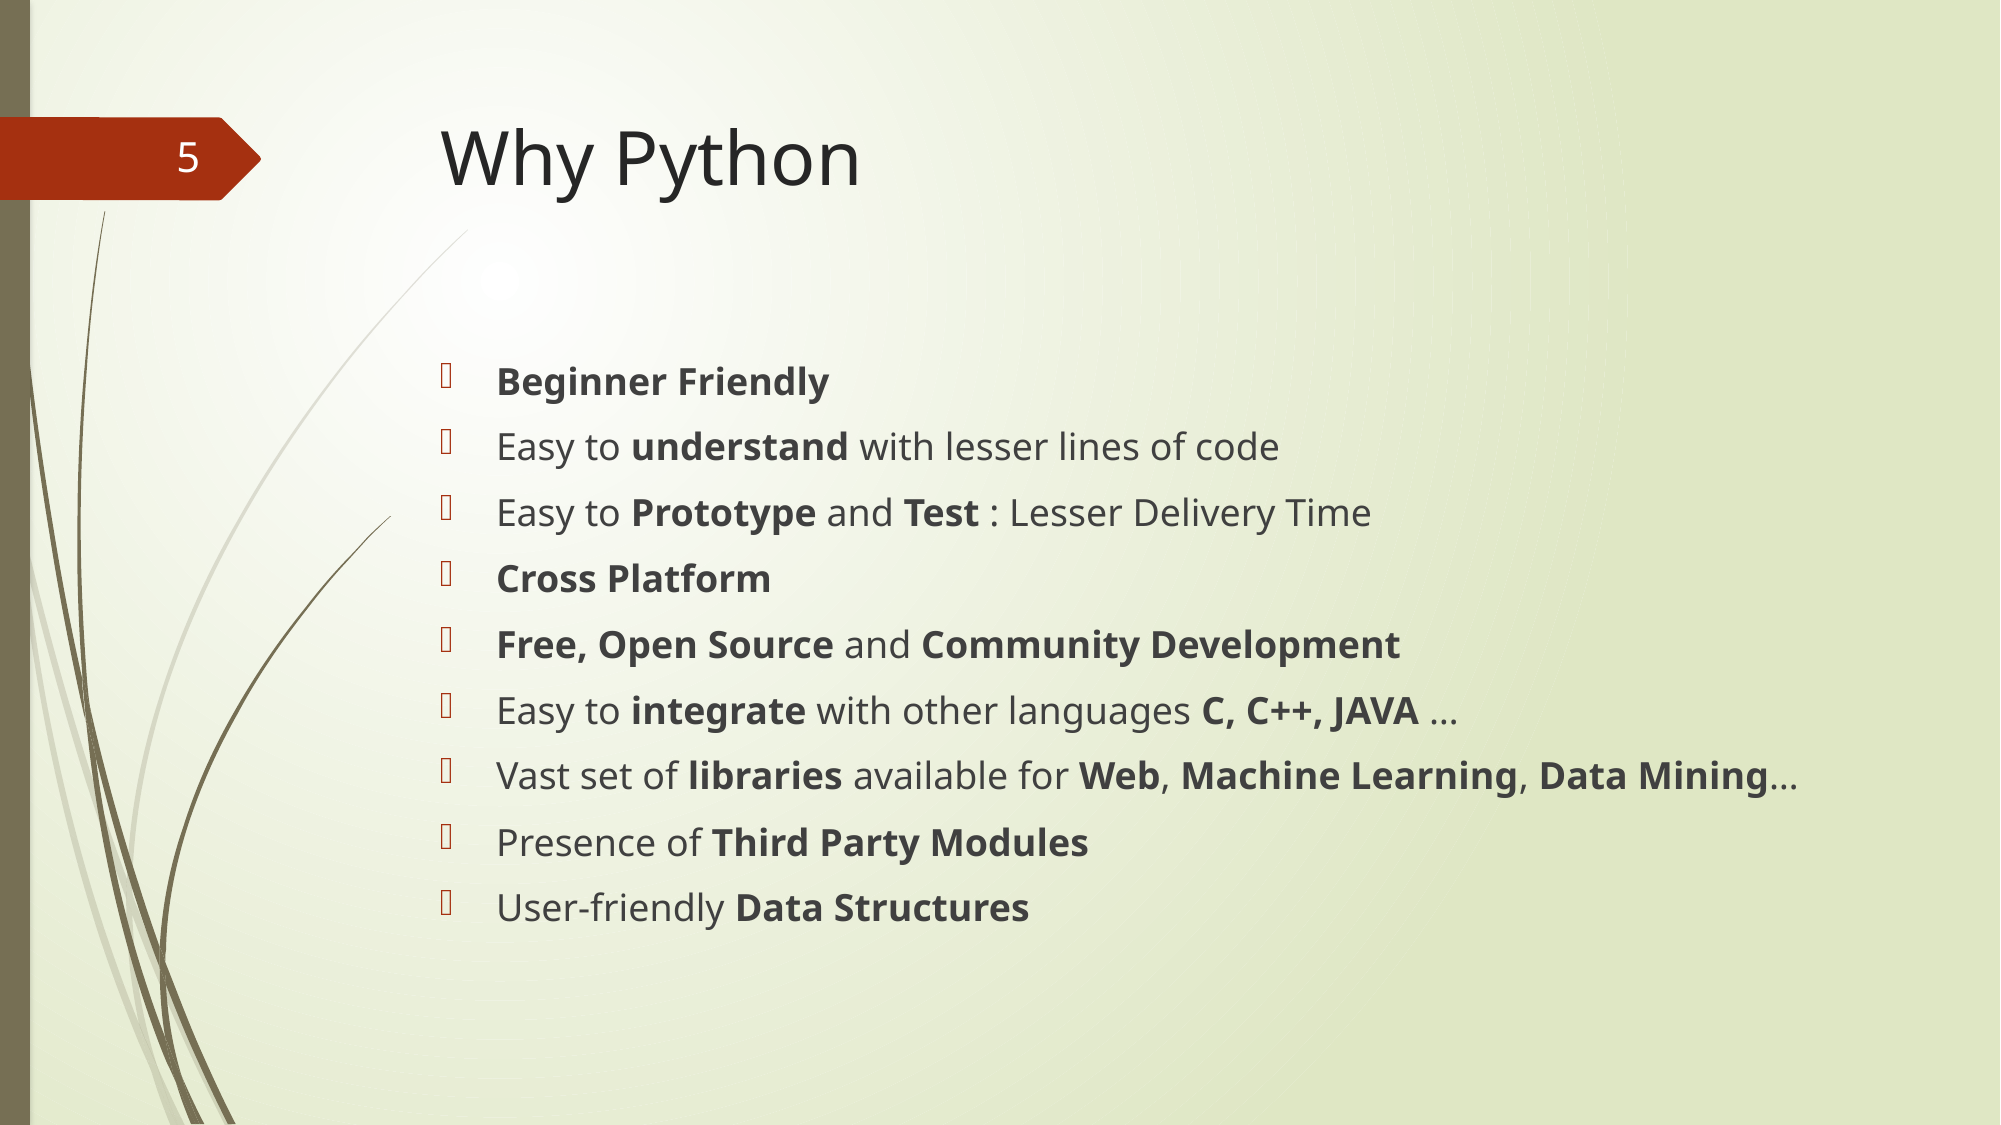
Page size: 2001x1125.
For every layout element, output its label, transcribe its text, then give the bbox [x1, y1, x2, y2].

slide_number 5 [87, 129, 216, 190]
list Beginner Friendly Easy to understand with lesser lines of code Easy to Prototype and Test : Lesser Delivery Time Cross Platform Free, Open Source and Community Development Easy to integrate with other languages C, C++, JAVA … Vast set of libraries available for Web, Machine Learning, Data Mining… Presence of Third Party Modules User-friendly Data Structures [424, 350, 1888, 970]
title Why Python [425, 102, 1888, 313]
